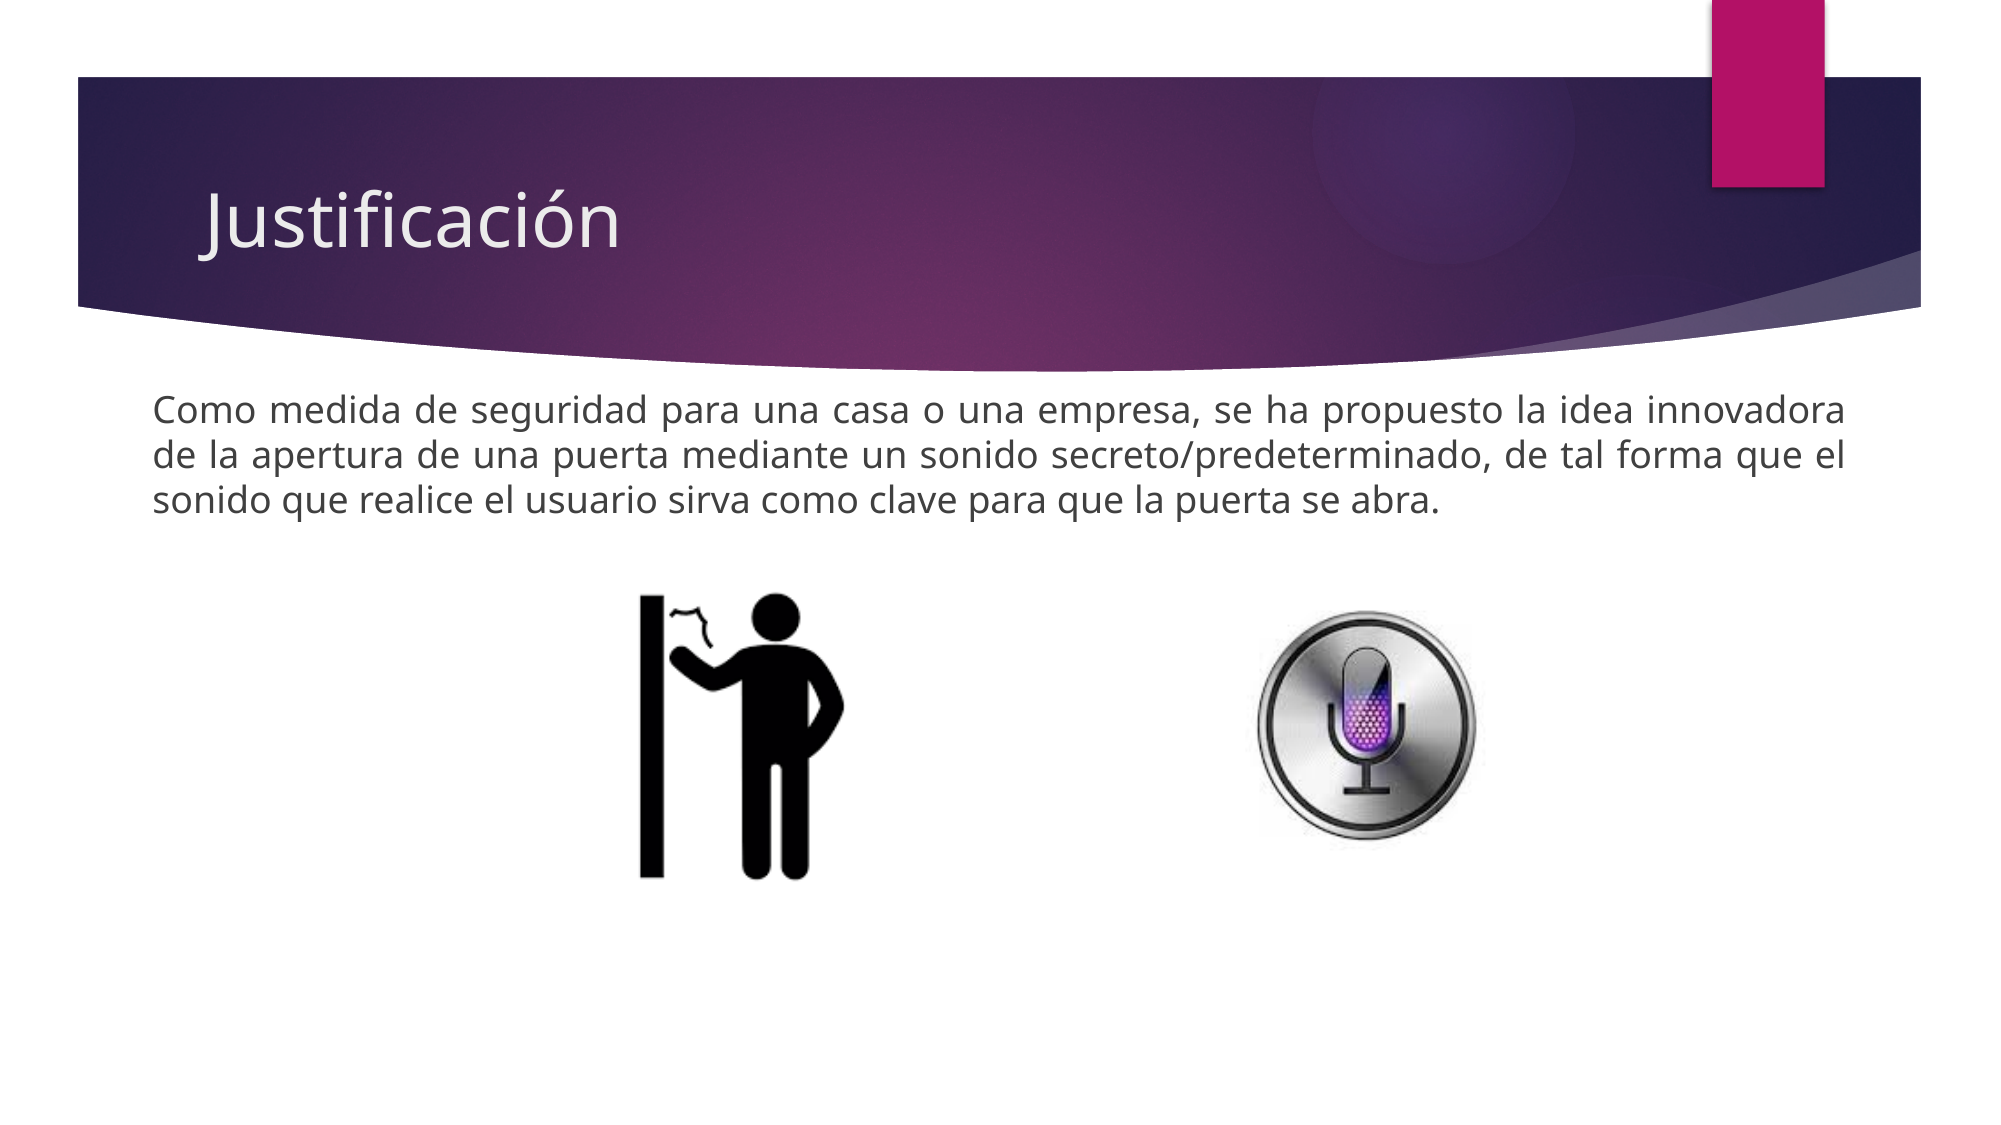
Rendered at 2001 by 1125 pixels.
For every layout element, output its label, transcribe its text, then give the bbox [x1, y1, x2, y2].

title Justificación [189, 159, 1627, 276]
picture [1133, 596, 1660, 893]
list Como medida de seguridad para una casa o una empresa, se ha propuesto la idea innovadora de la apertura de una puerta mediante un sonido secreto/predeterminado, de tal forma que el sonido que realice el usuario sirva como clave para que la puerta se abra. [137, 378, 1863, 1023]
picture [461, 588, 1025, 885]
